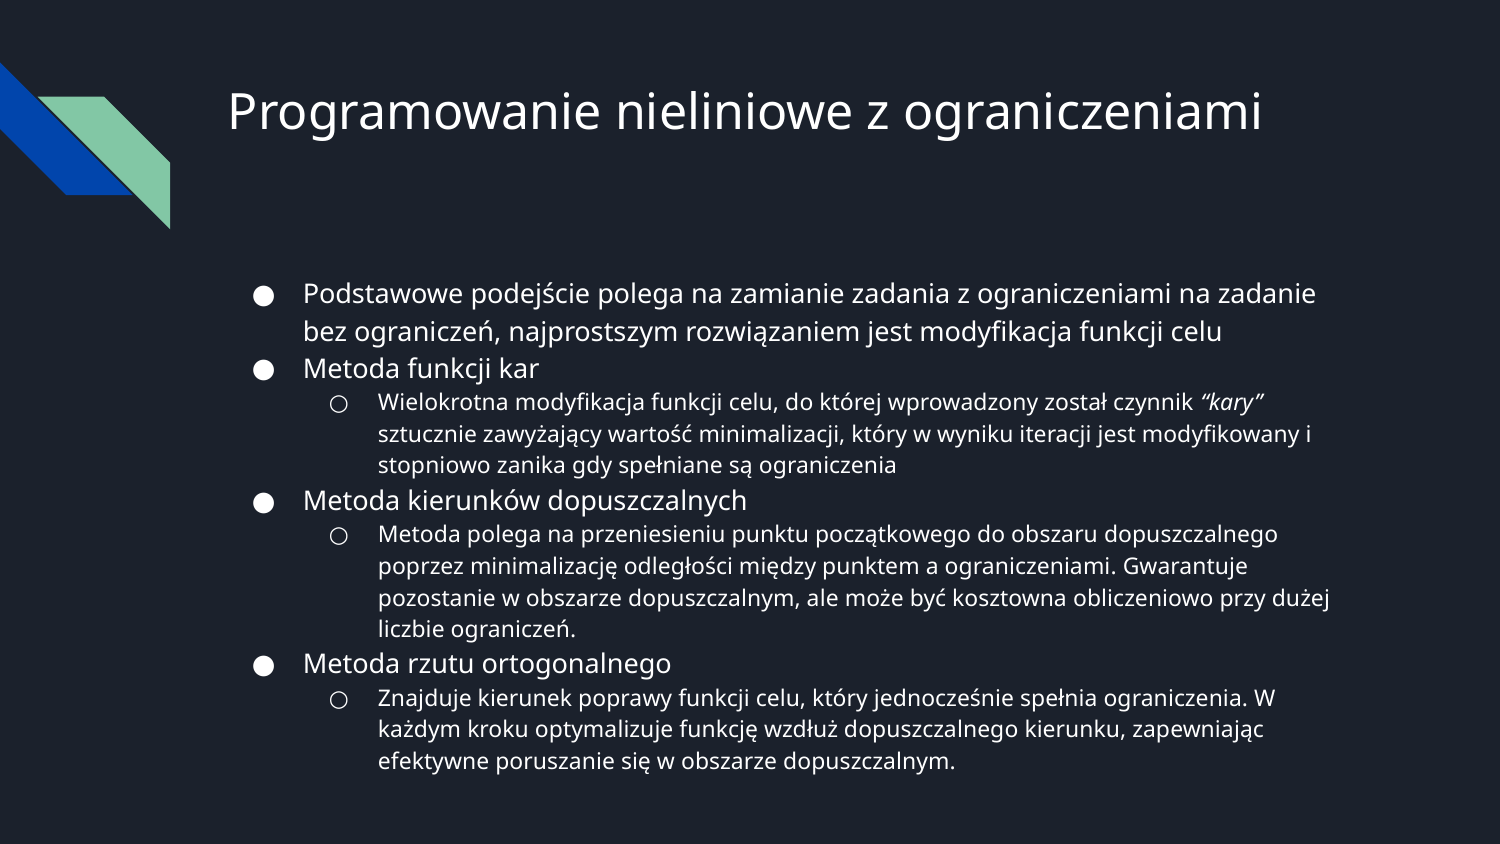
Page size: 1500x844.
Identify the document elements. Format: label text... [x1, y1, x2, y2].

list Podstawowe podejście polega na zamianie zadania z ograniczeniami na zadanie bez ograniczeń, najprostszym rozwiązaniem jest modyfikacja funkcji celu Metoda funkcji kar Wielokrotna modyfikacja funkcji celu, do której wprowadzony został czynnik “kary” sztucznie zawyżający wartość minimalizacji, który w wyniku iteracji jest modyfikowany i stopniowo zanika gdy spełniane są ograniczenia Metoda kierunków dopuszczalnych Metoda polega na przeniesieniu punktu początkowego do obszaru dopuszczalnego poprzez minimalizację odległości między punktem a ograniczeniami. Gwarantuje pozostanie w obszarze dopuszczalnym, ale może być kosztowna obliczeniowo przy dużej liczbie ograniczeń. Metoda rzutu ortogonalnego Znajduje kierunek poprawy funkcji celu, który jednocześnie spełnia ograniczenia. W każdym kroku optymalizuje funkcję wzdłuż dopuszczalnego kierunku, zapewniając efektywne poruszanie się w obszarze dopuszczalnym. [212, 257, 1368, 824]
title Programowanie nieliniowe z ograniczeniami [212, 64, 1368, 215]
